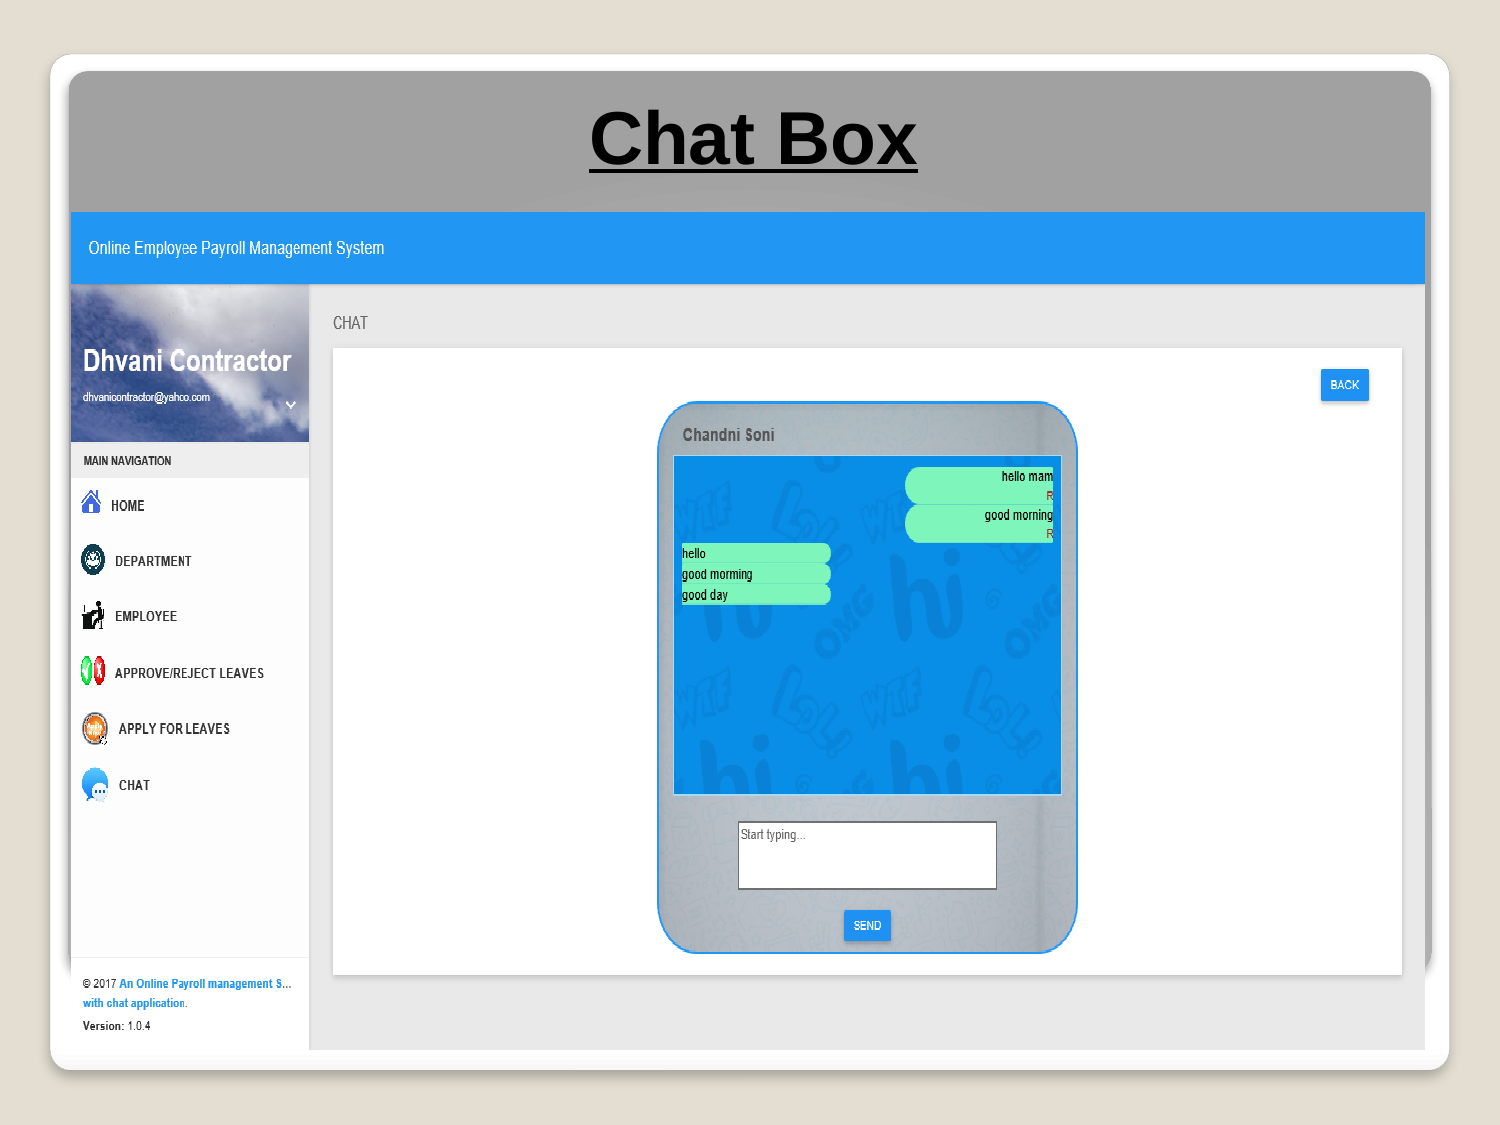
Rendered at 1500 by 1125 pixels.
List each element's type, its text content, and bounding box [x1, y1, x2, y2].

title Chat Box [82, 75, 1425, 188]
picture [71, 212, 1426, 1051]
